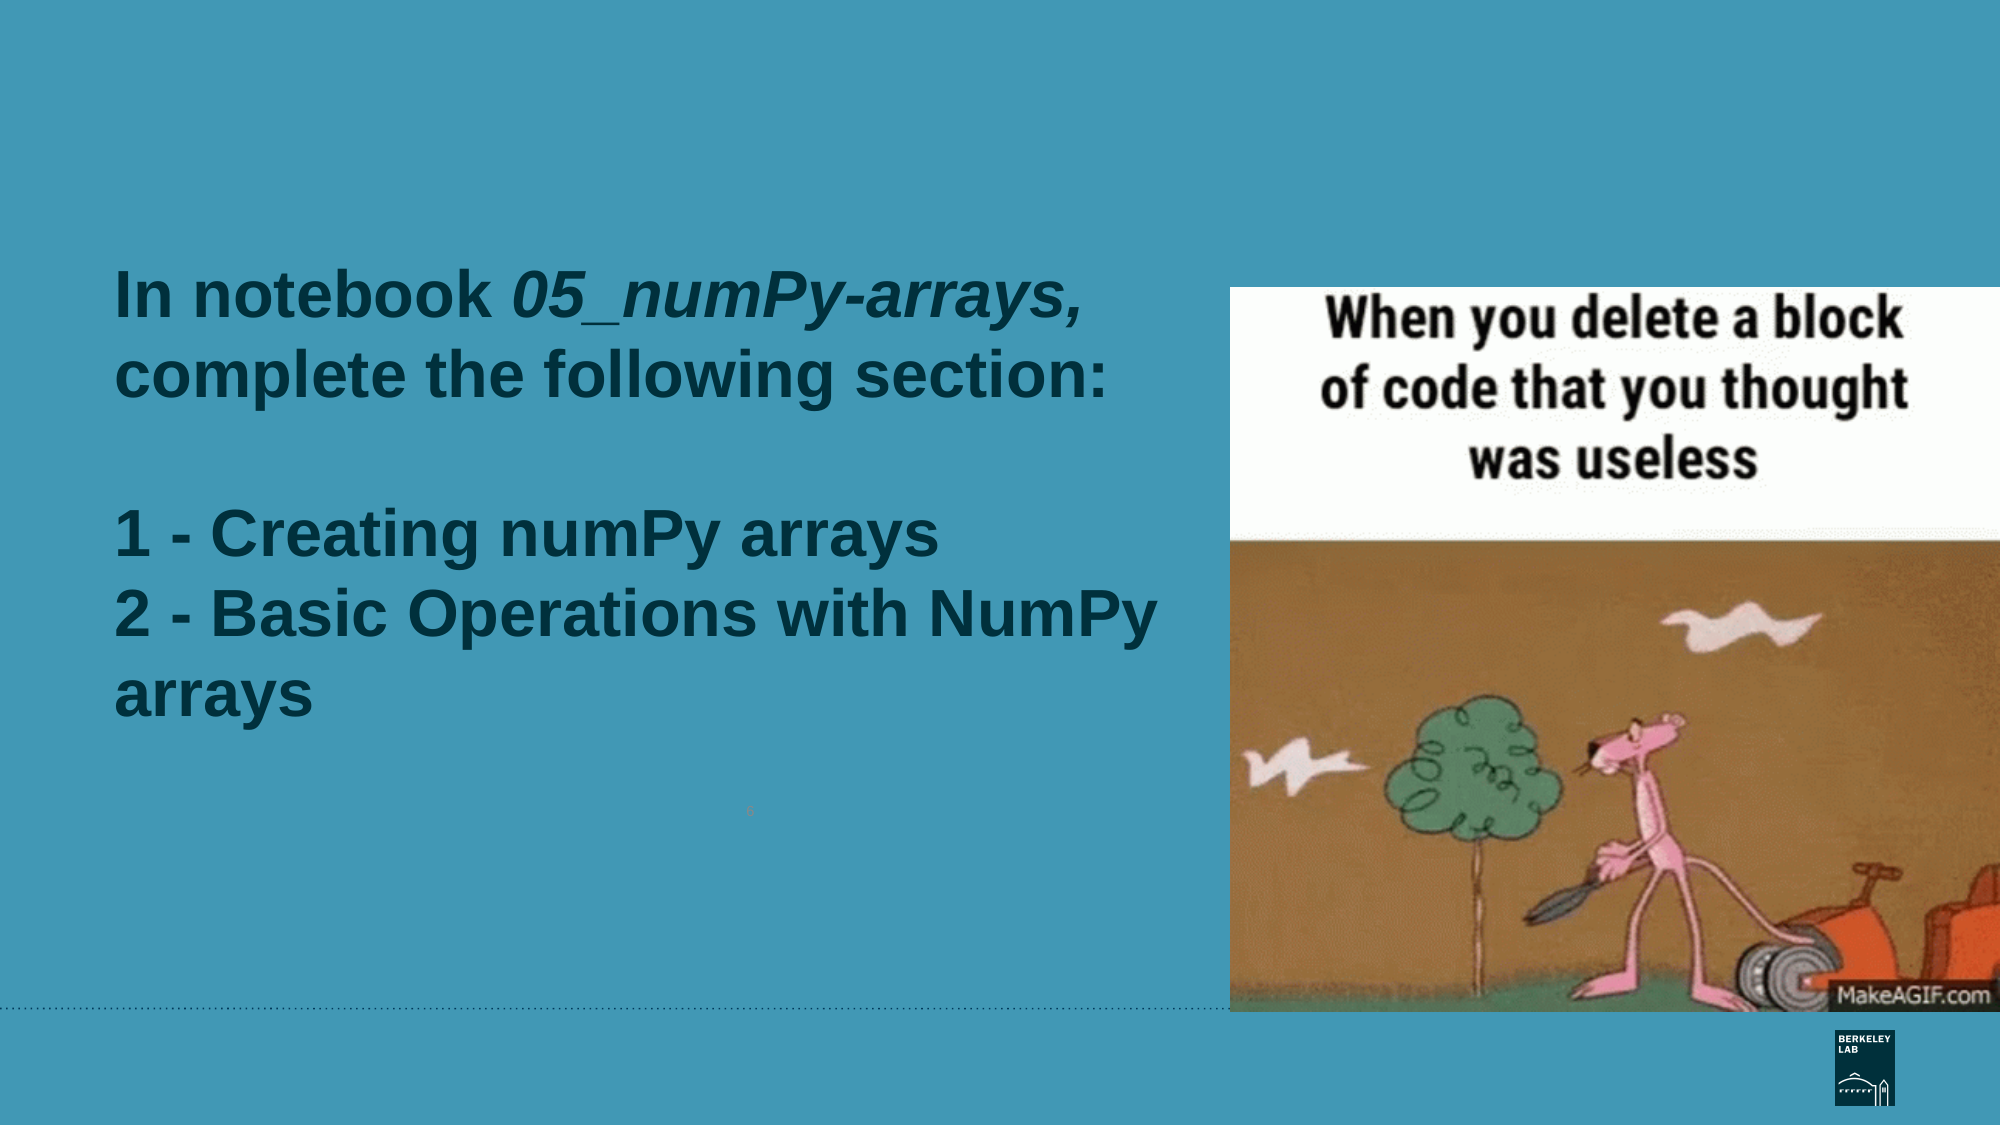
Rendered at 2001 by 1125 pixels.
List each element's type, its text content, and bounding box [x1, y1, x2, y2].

picture [1230, 286, 2000, 1013]
picture [1874, 1036, 1883, 1042]
slide_number ‹#› [694, 788, 807, 834]
title In notebook 05_numPy-arrays, complete the following section: 1 - Creating numPy arrays 2 - Basic Operations with NumPy arrays [99, 308, 1181, 673]
picture [1846, 1046, 1857, 1052]
